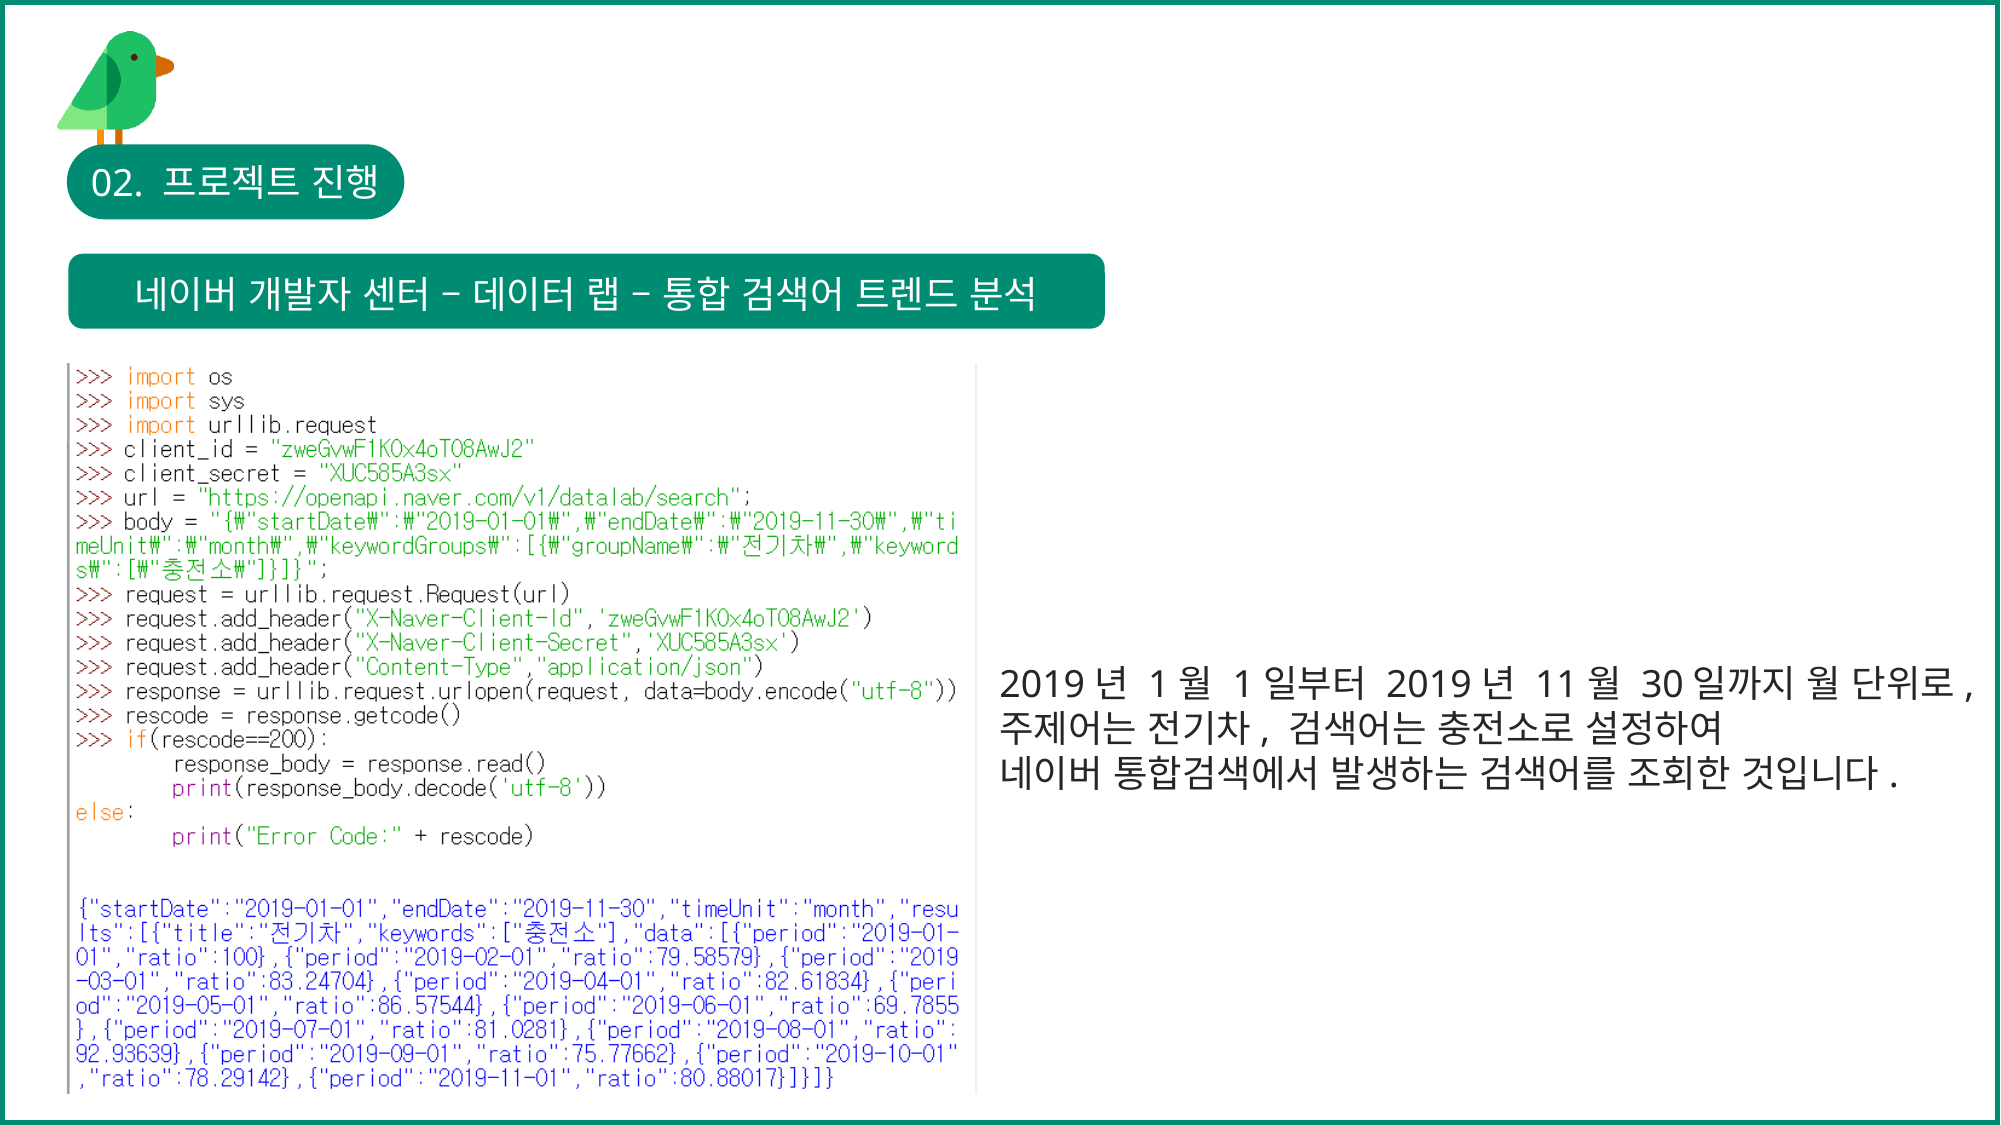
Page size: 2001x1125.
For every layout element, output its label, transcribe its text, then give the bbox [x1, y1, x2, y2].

text_box 네이버 개발자 센터 – 데이터 랩 – 통합 검색어 트렌드 분석 [119, 263, 1054, 324]
text_box [67, 252, 1106, 330]
text_box 2019년 1월 1일부터 2019년 11월 30일까지 월 단위로, 주제어는 전기차, 검색어는 충전소로 설정하여 네이버 통합검색에서 발생하는 검색어를 조회한 것입니다. [984, 652, 2000, 803]
text_box [0, 0, 2000, 1125]
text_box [57, 31, 405, 220]
picture [66, 363, 978, 1094]
